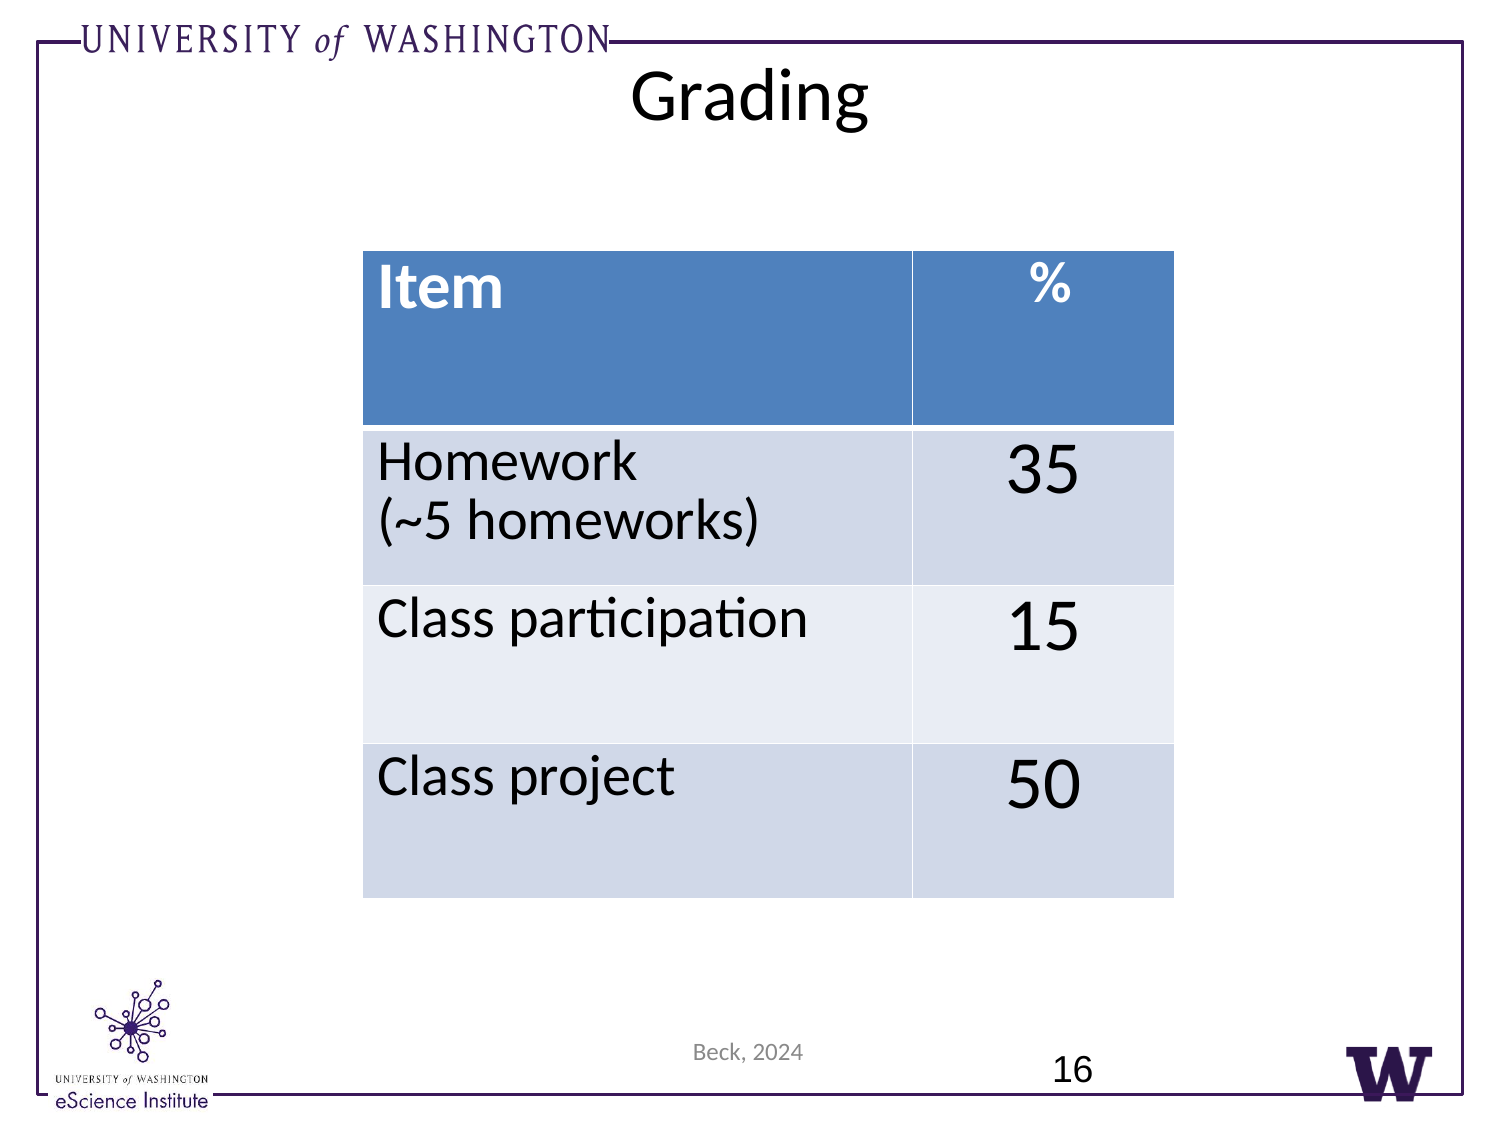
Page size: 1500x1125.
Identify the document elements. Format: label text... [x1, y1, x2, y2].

table_cell Class project [363, 744, 912, 898]
table_cell 35 [913, 431, 1174, 585]
text_box 16 [1037, 1037, 1325, 1098]
table_header Item [363, 251, 912, 425]
table_cell Class participation [363, 586, 912, 743]
picture [1339, 1096, 1438, 1107]
picture [1339, 1041, 1438, 1093]
table_header % [913, 251, 1174, 425]
table_cell 50 [913, 744, 1174, 898]
text_box Grading [74, 37, 1425, 175]
table_cell Homework (~5 homeworks) [363, 431, 912, 585]
table_cell 15 [913, 586, 1174, 743]
picture [81, 24, 609, 37]
footer Beck, 2024 [510, 1027, 986, 1088]
picture [48, 978, 213, 1113]
